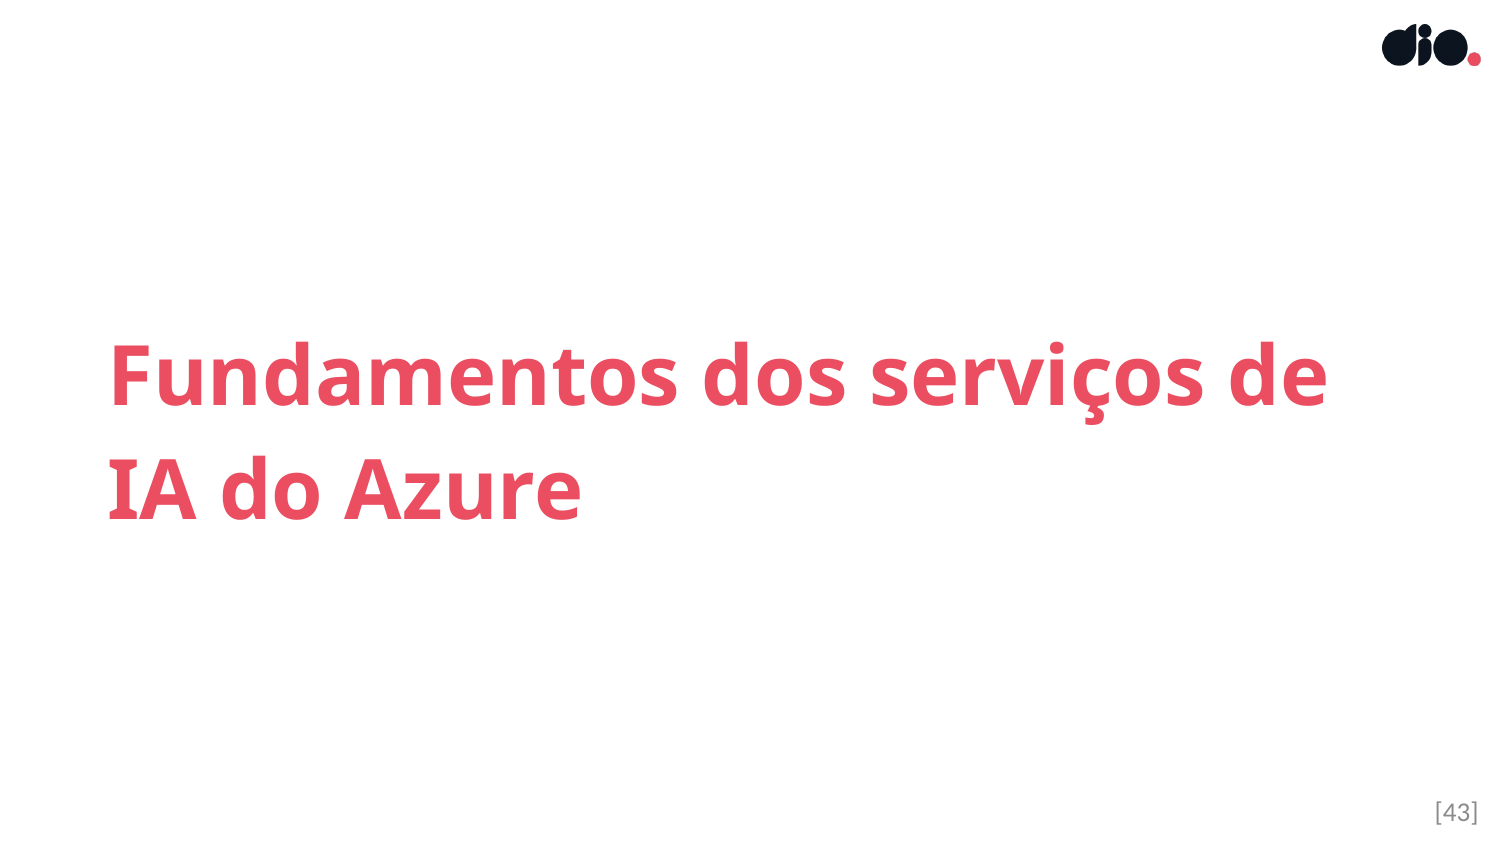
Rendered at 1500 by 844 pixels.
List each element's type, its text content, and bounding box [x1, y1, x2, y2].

picture [1382, 24, 1481, 66]
text_box Fundamentos dos serviços de IA do Azure [92, 352, 1408, 492]
slide_number [43] [1403, 779, 1494, 844]
